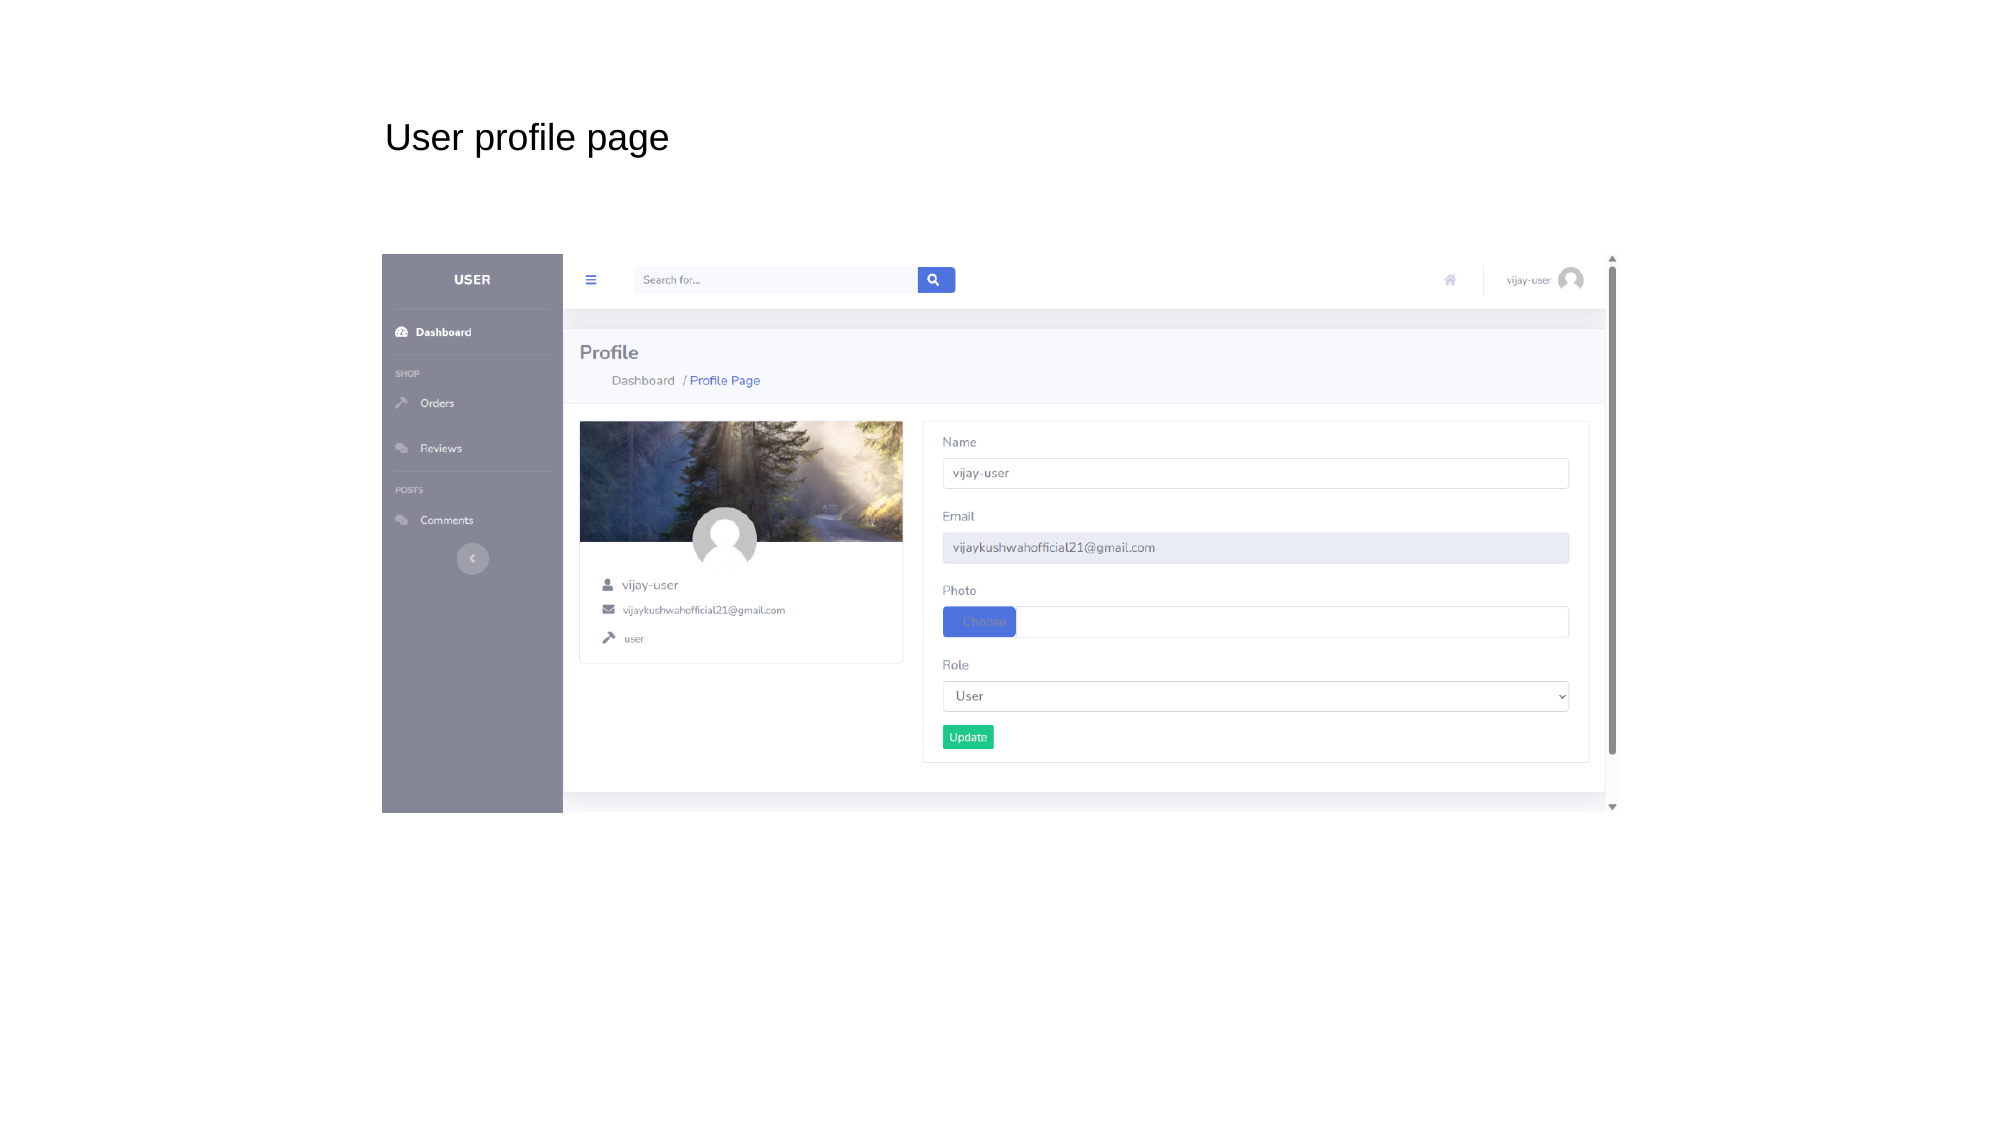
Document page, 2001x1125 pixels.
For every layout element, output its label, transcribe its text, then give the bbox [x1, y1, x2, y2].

picture [382, 254, 1618, 813]
text_box User profile page [370, 105, 1371, 165]
